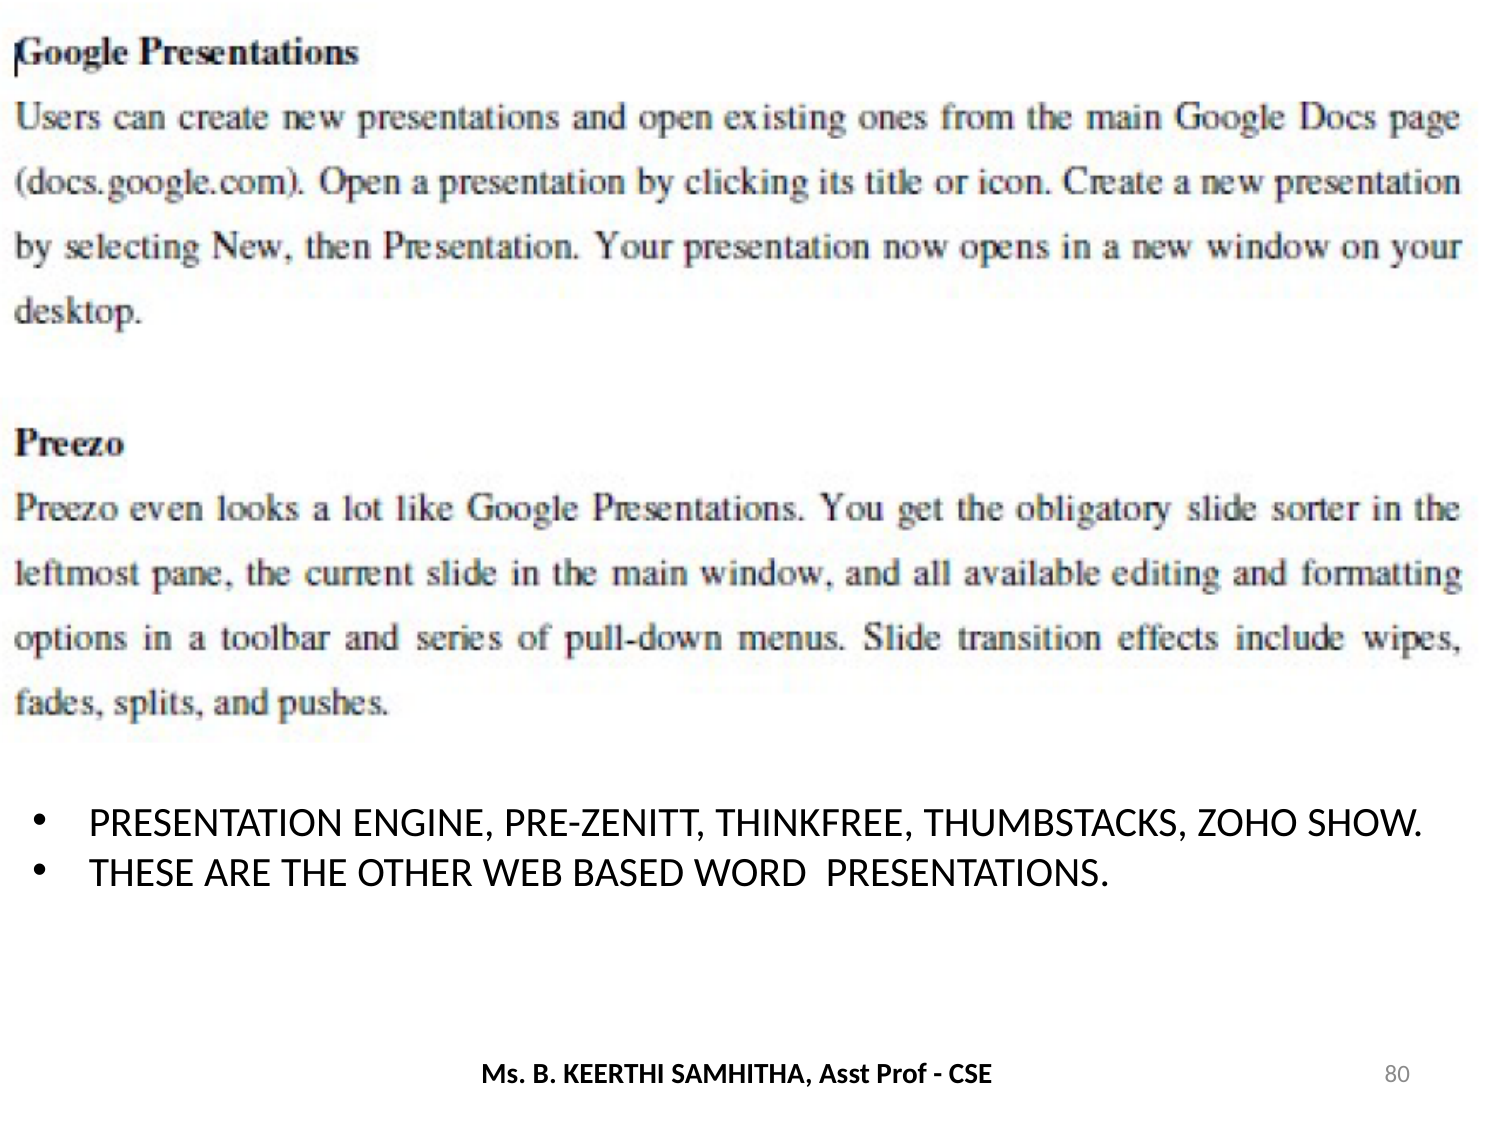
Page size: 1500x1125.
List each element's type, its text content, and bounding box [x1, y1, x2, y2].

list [0, 0, 1497, 749]
text_box PRESENTATION ENGINE, PRE-ZENITT, THINKFREE, THUMBSTACKS, ZOHO SHOW. THESE ARE THE OTHER WEB BASED WORD PRESENTATIONS. [17, 787, 1447, 902]
slide_number 80 [1074, 1042, 1425, 1103]
